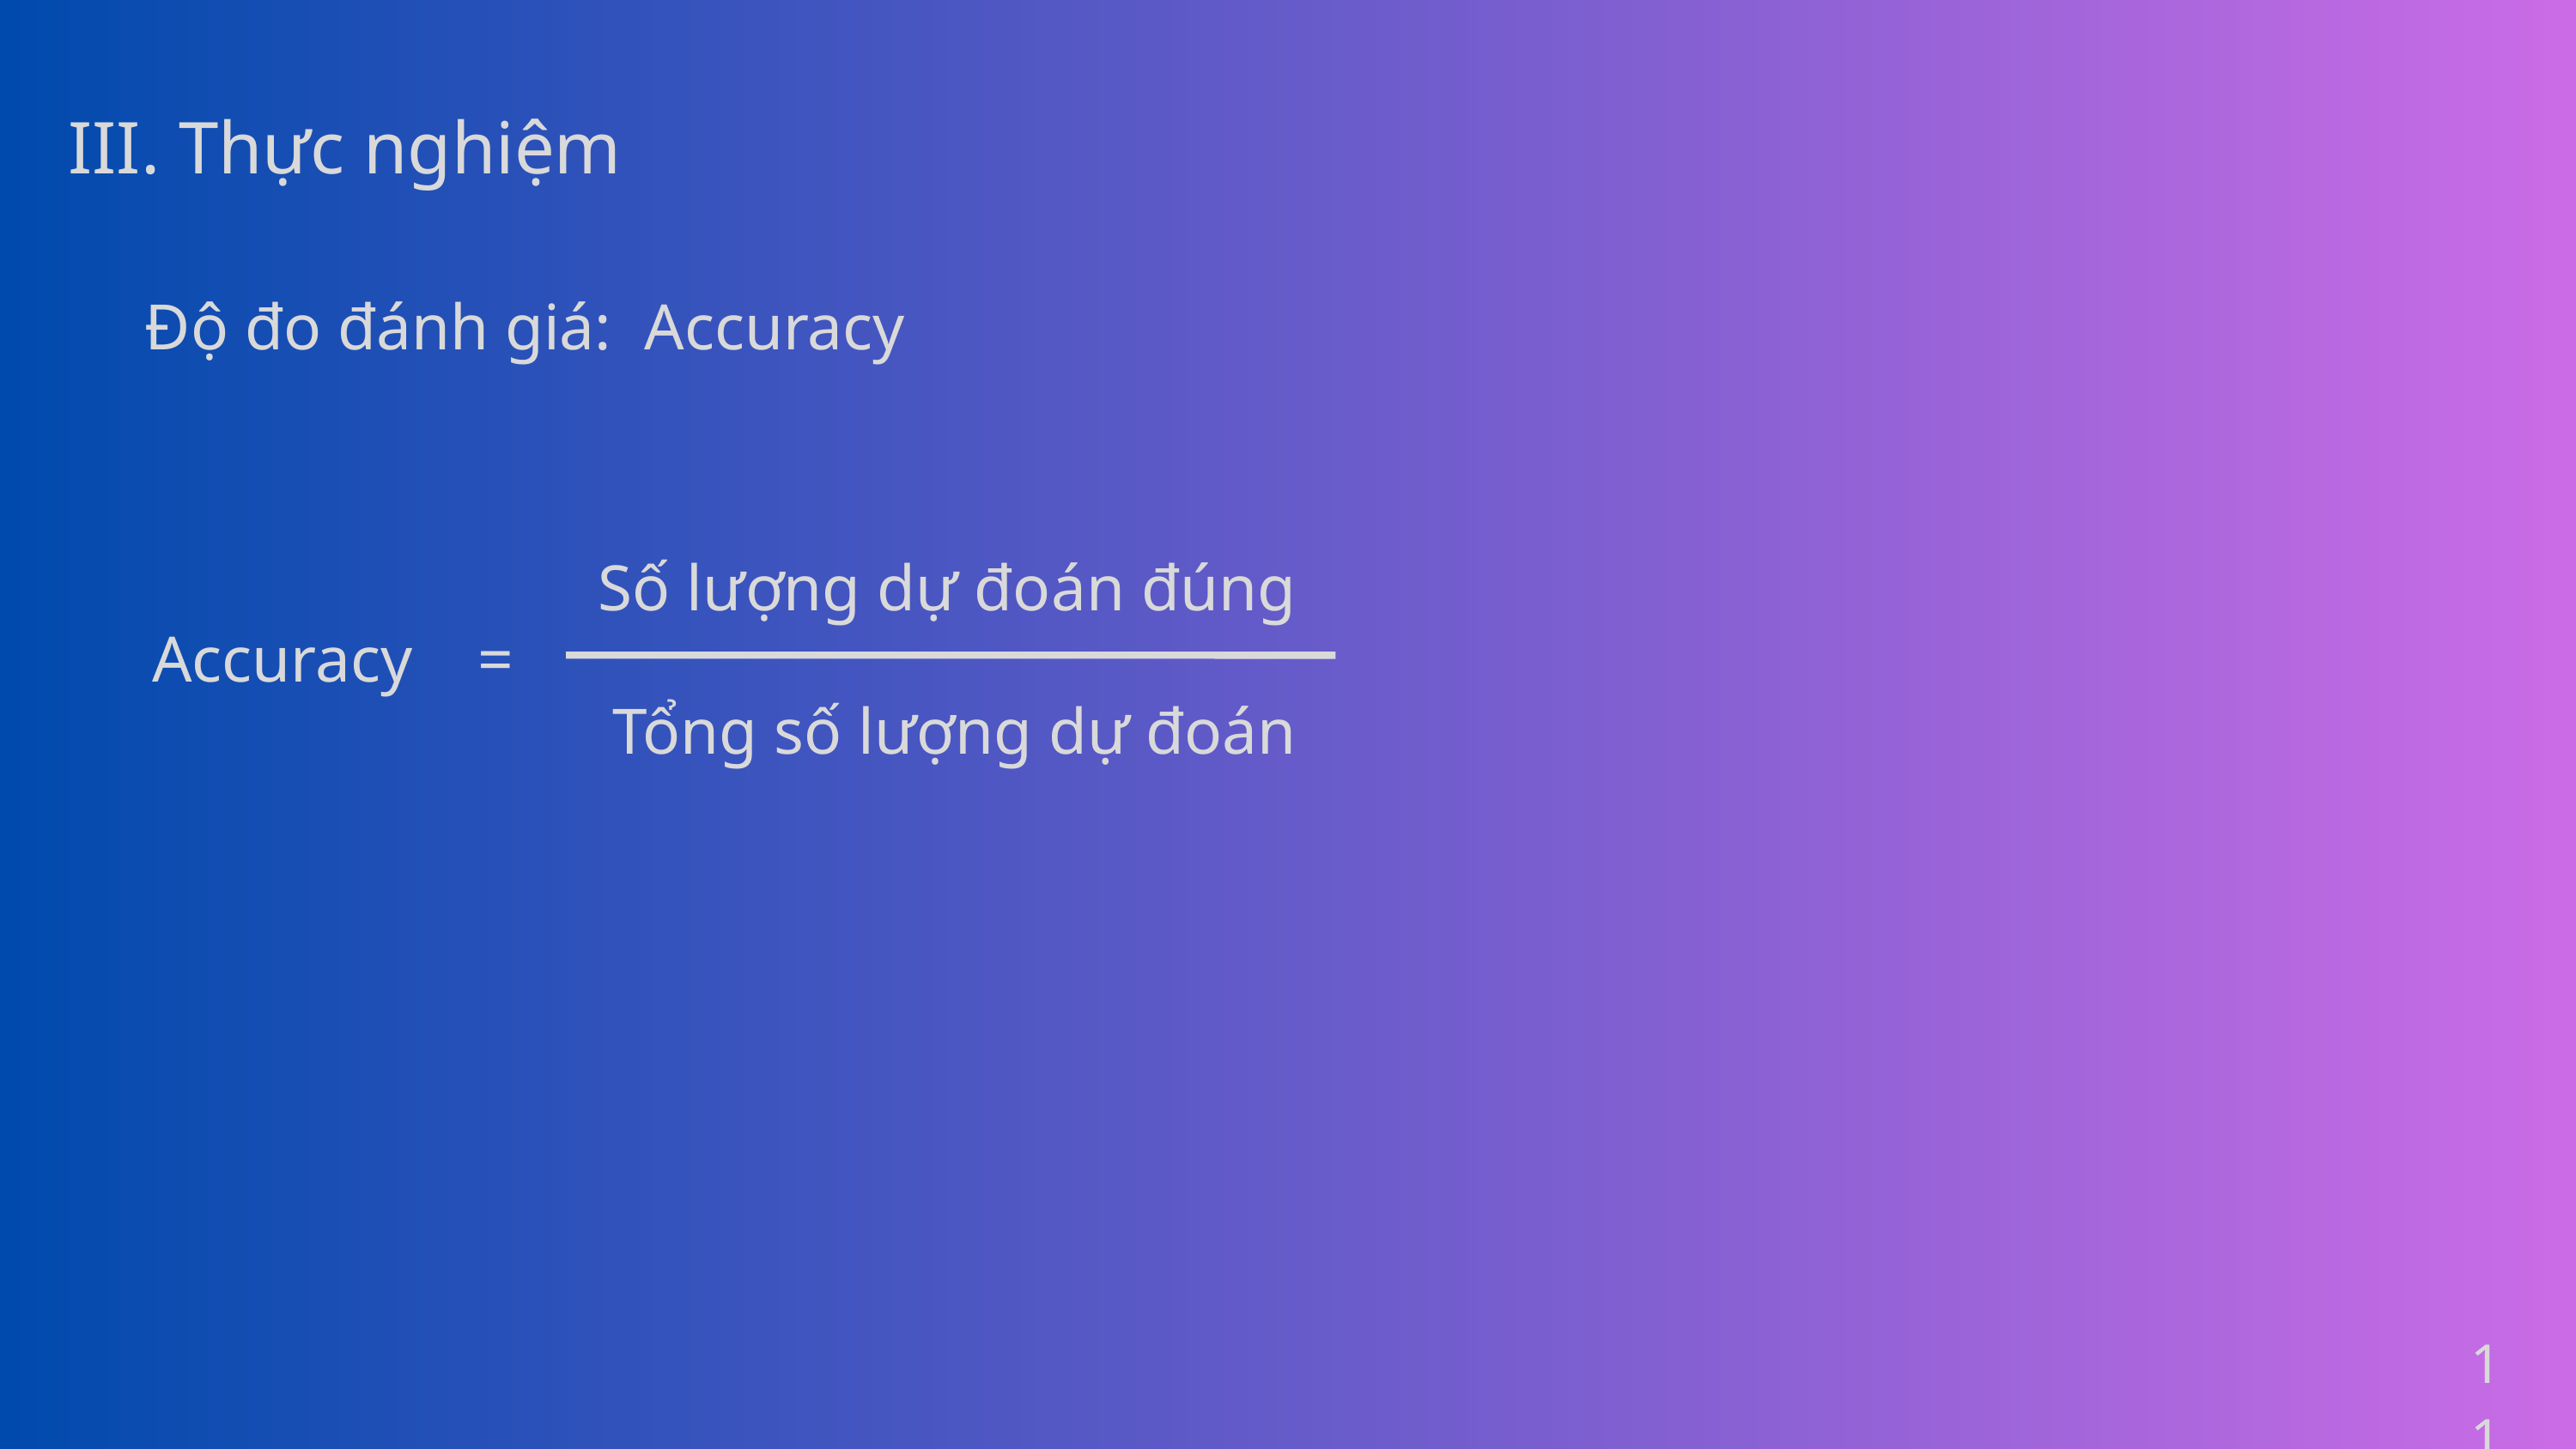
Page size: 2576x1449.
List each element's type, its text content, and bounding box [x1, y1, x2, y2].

text_box III. Thực nghiệm [68, 100, 714, 188]
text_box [144, 546, 1336, 765]
text_box Độ đo đánh giá: Accuracy [144, 286, 927, 362]
text_box 11 [2455, 1318, 2517, 1449]
